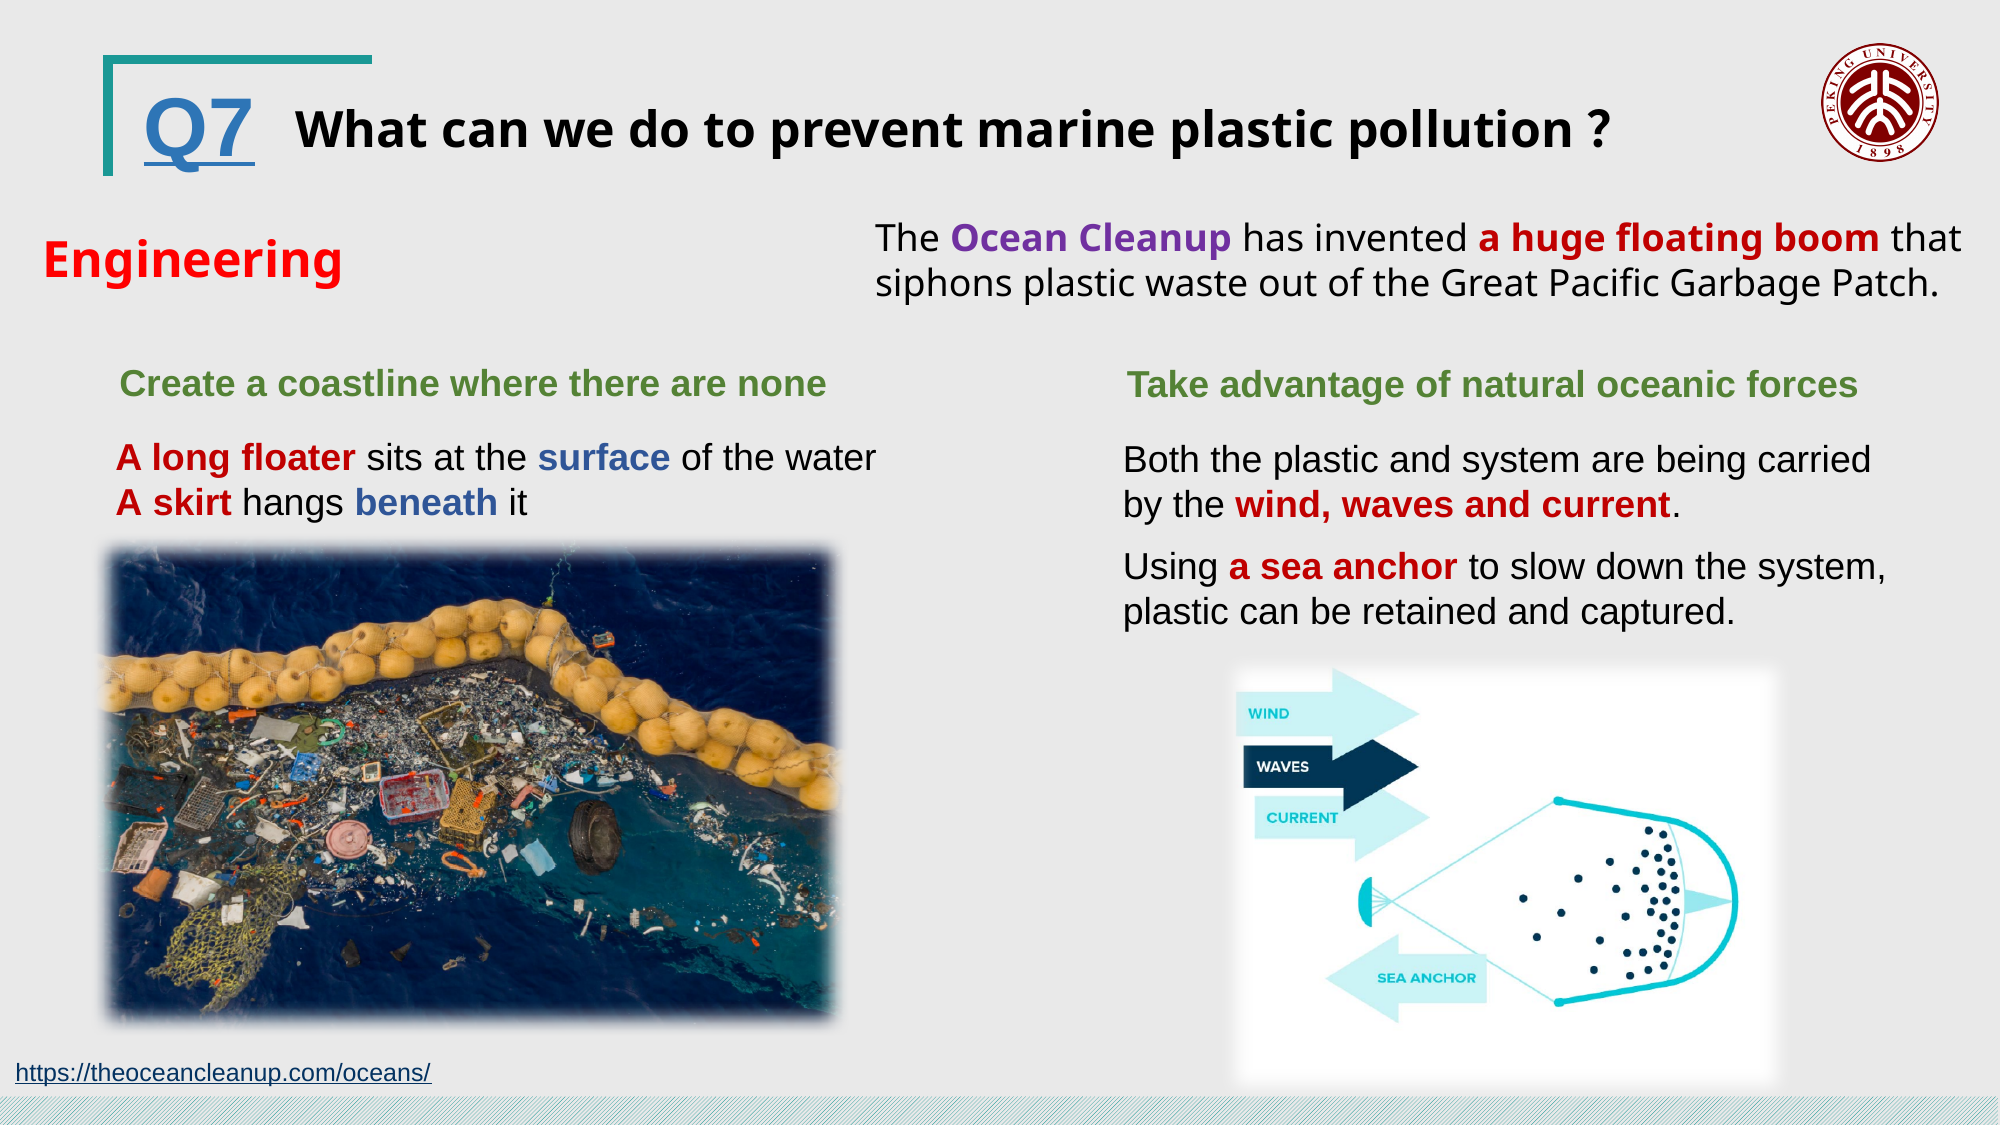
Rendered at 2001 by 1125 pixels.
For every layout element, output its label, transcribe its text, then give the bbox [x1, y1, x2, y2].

picture [1217, 650, 1795, 1104]
text_box What can we do to prevent marine plastic pollution？ [280, 90, 1763, 165]
text_box Q7 [128, 66, 271, 181]
picture [1821, 43, 1939, 162]
text_box Create a coastline where there are none [104, 351, 843, 411]
text_box Take advantage of natural oceanic forces [1112, 352, 1875, 413]
text_box Engineering [27, 219, 781, 295]
text_box https://theoceancleanup.com/oceans/ [0, 1049, 447, 1124]
picture [91, 533, 849, 1036]
text_box The Ocean Cleanup has invented a huge floating boom that siphons plastic waste out of the Great Pacific Garbage Patch. [860, 206, 2000, 312]
text_box Using a sea anchor to slow down the system, plastic can be retained and captured. [1108, 534, 1904, 639]
text_box A long floater sits at the surface of the water A skirt hangs beneath it [100, 425, 1022, 531]
text_box Both the plastic and system are being carried by the wind, waves and current. [1108, 427, 1904, 532]
